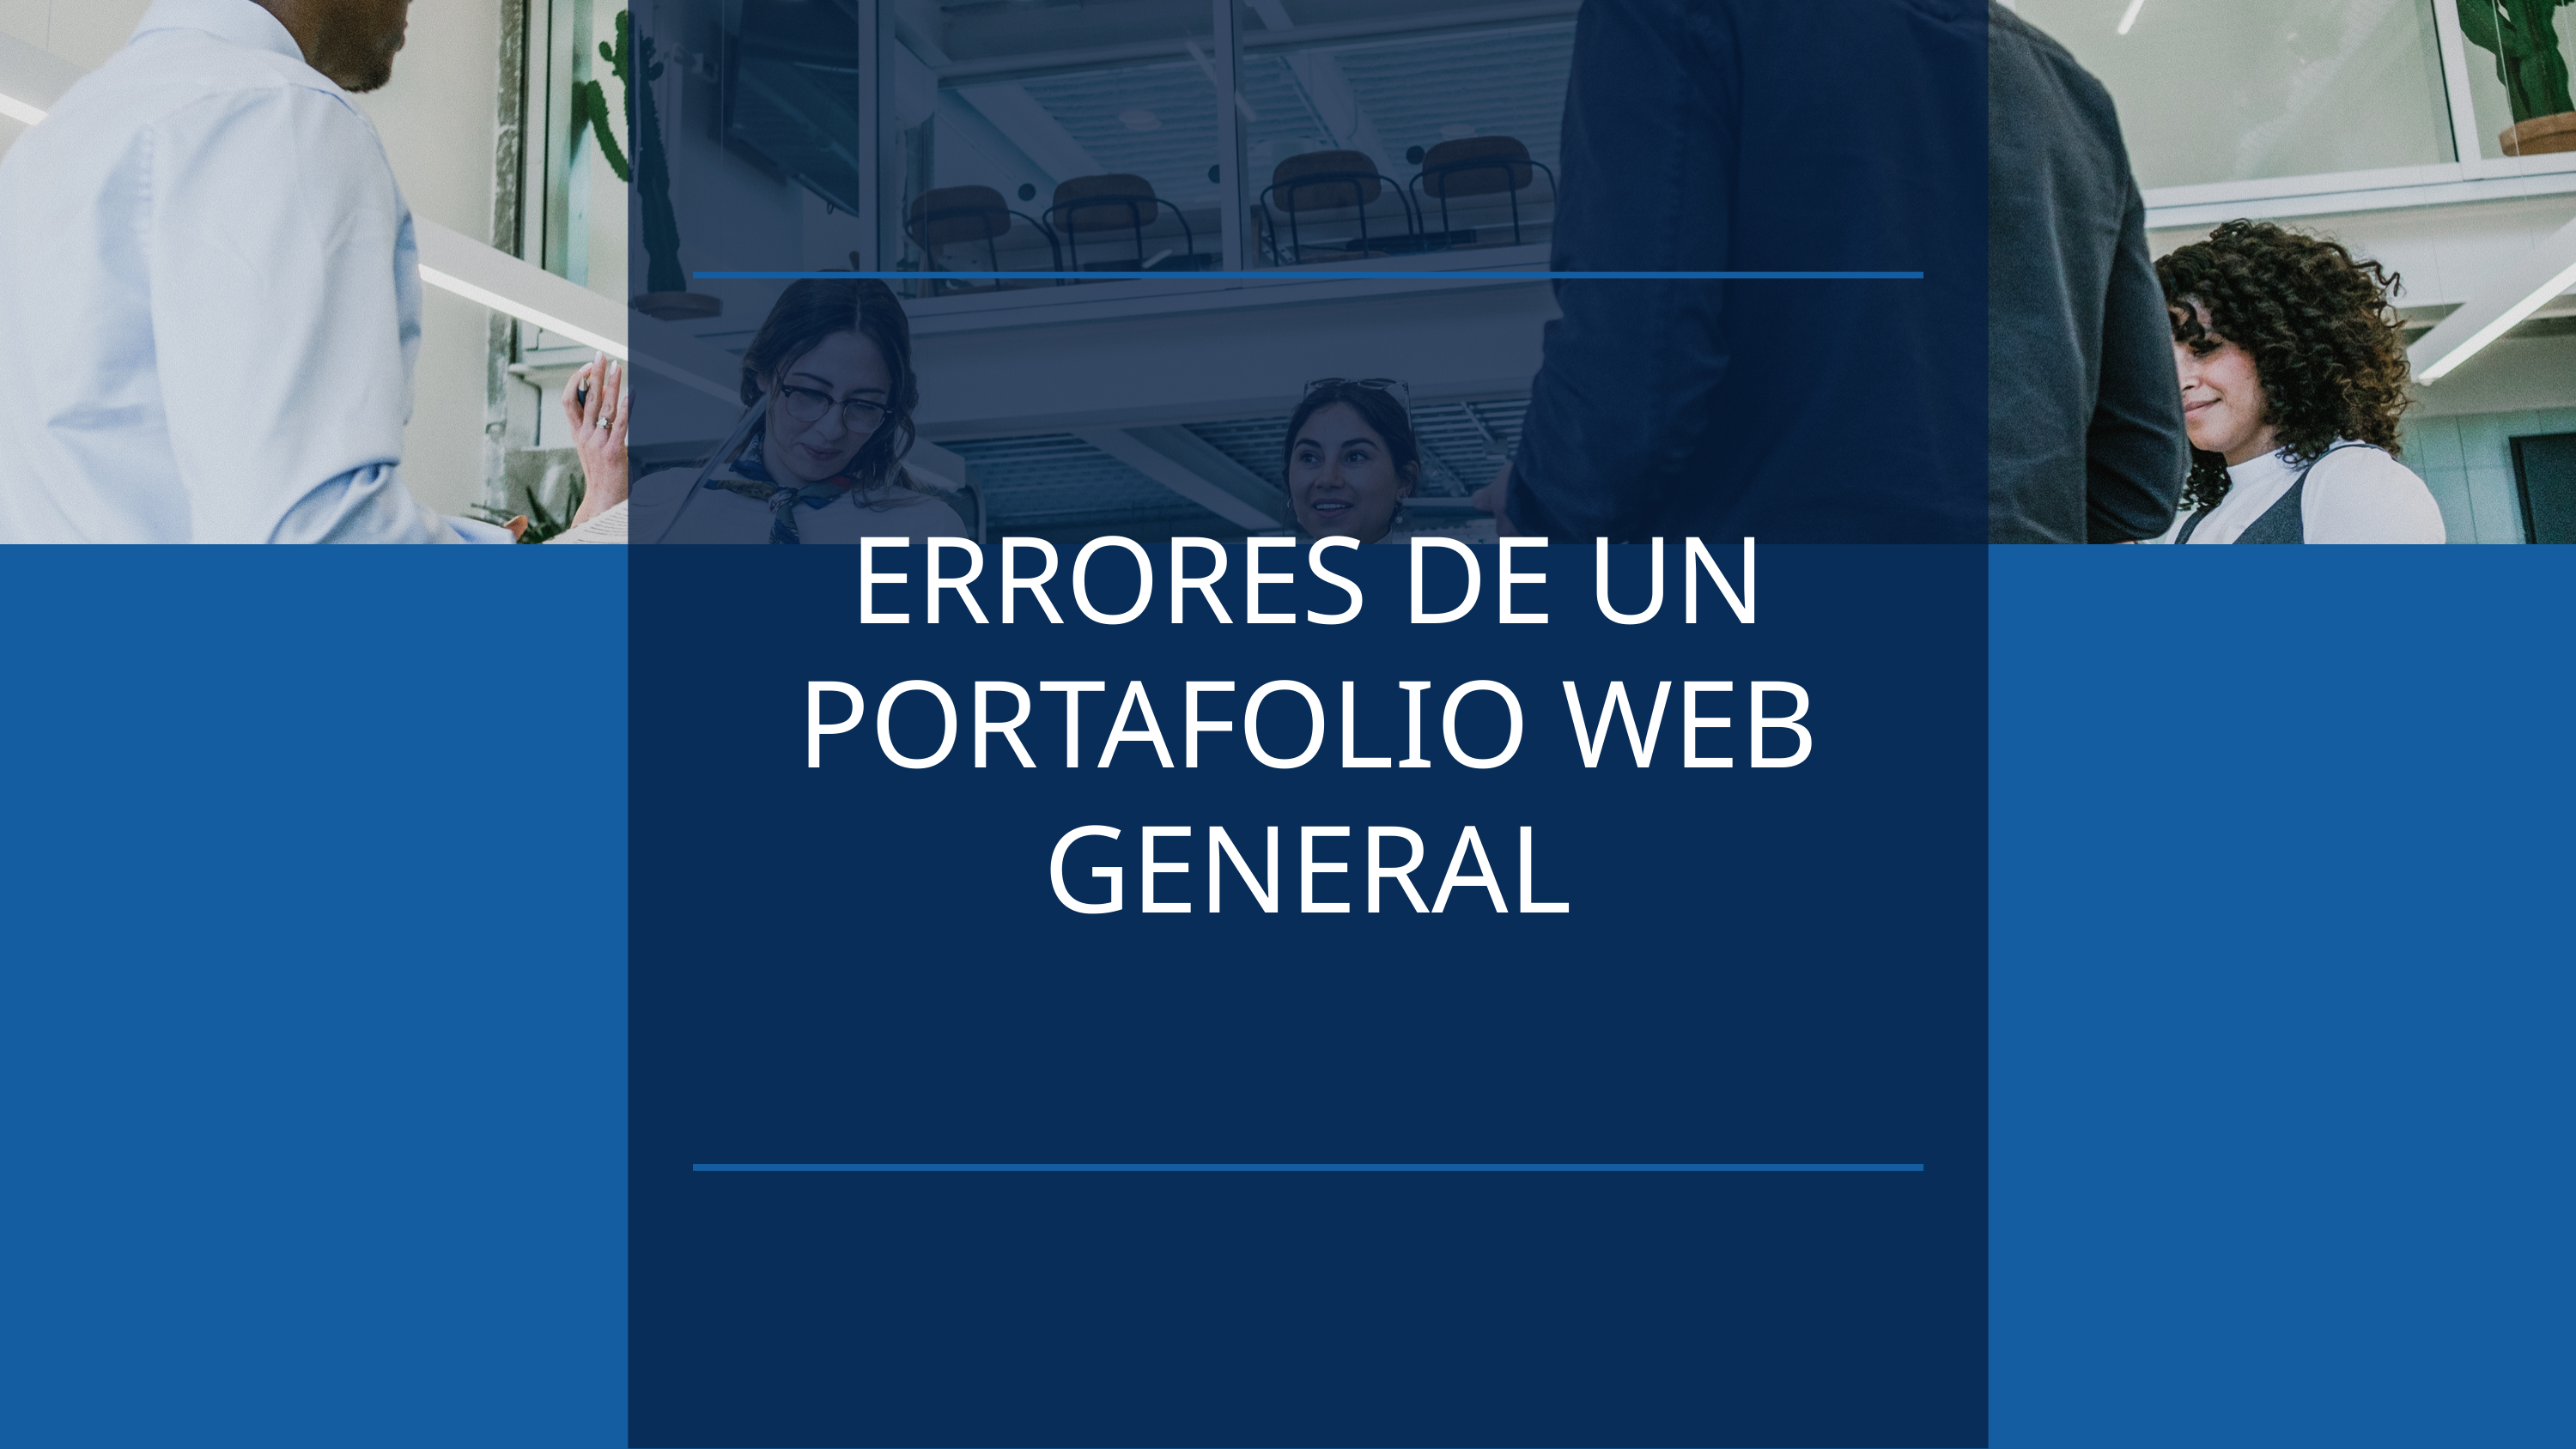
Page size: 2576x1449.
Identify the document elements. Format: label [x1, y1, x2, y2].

text_box [1989, 0, 2576, 544]
text_box [0, 0, 626, 544]
text_box [628, 0, 1989, 1449]
